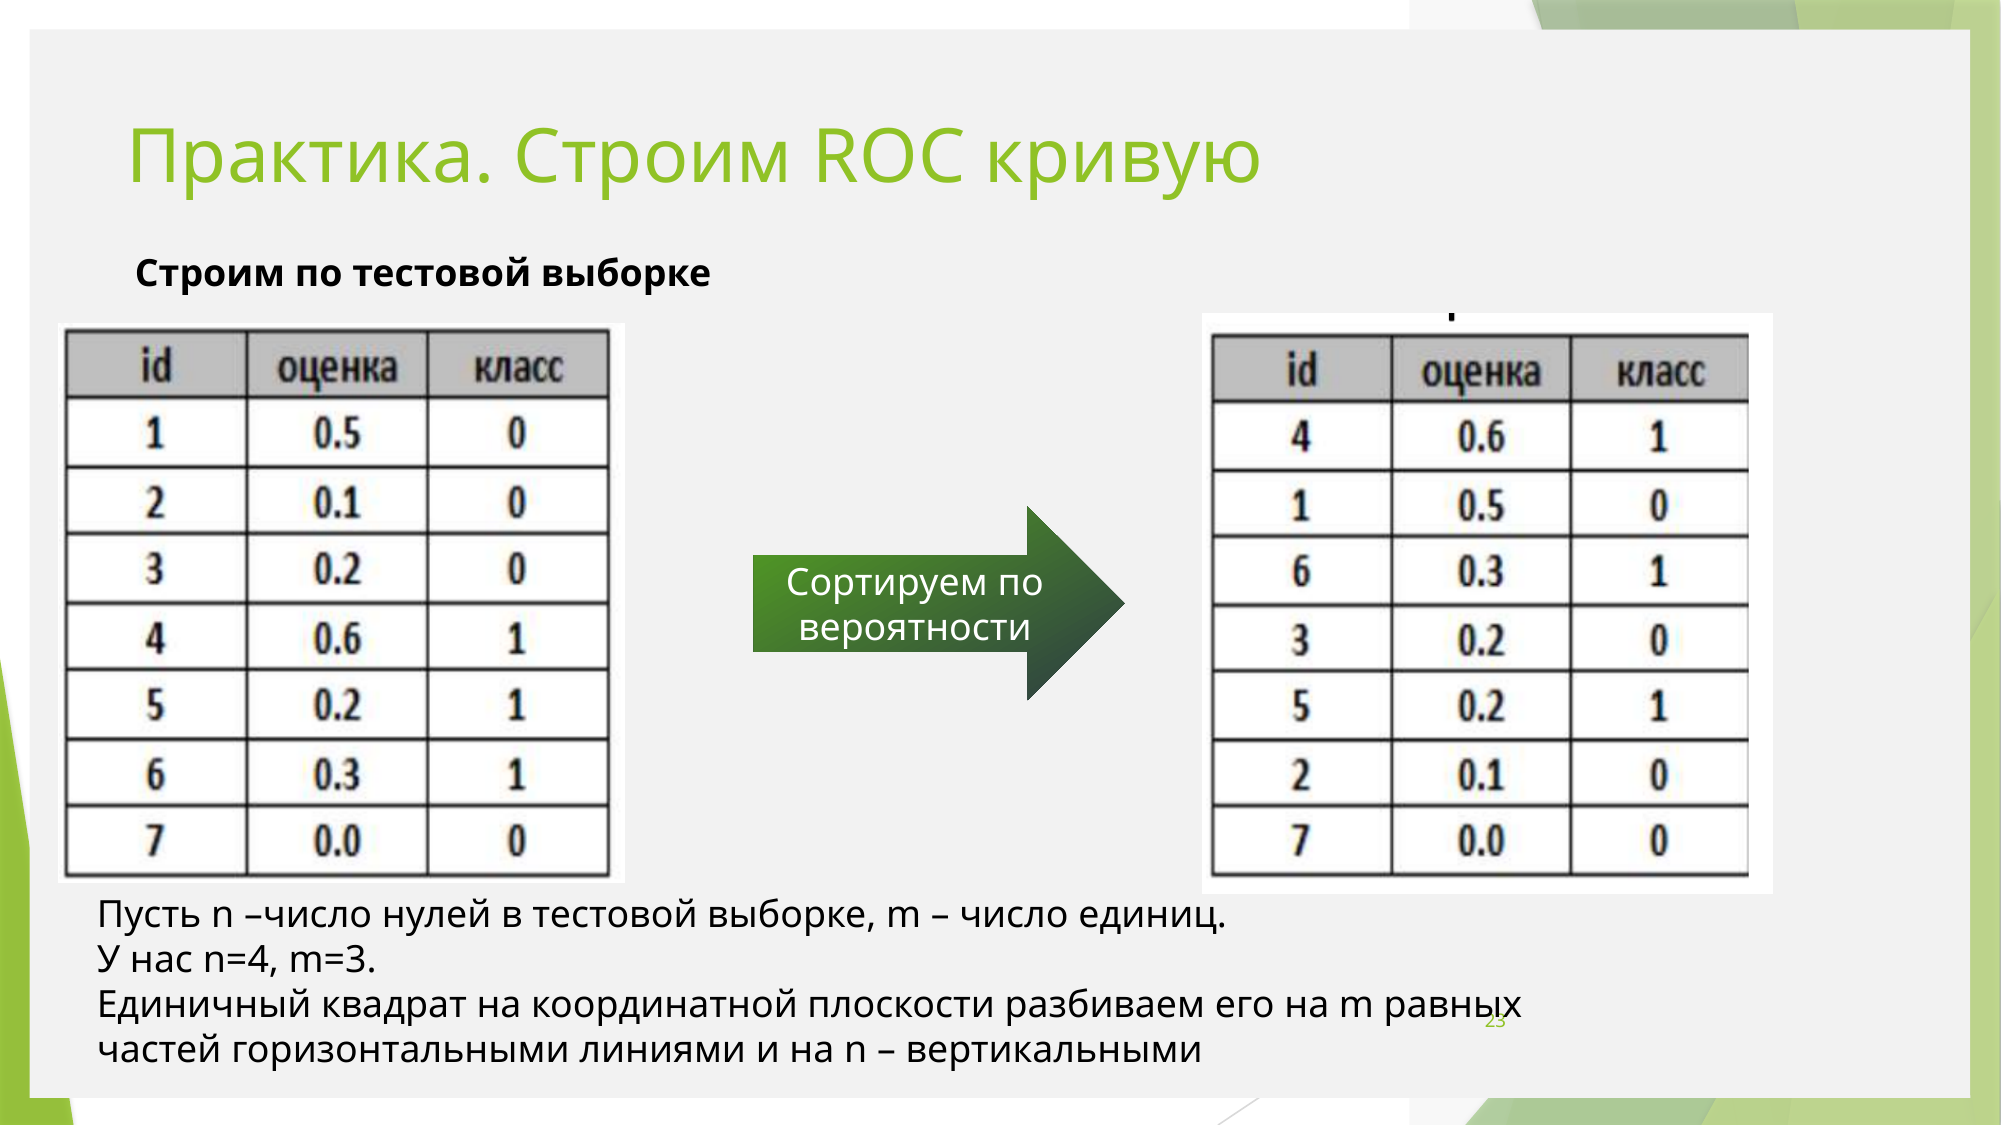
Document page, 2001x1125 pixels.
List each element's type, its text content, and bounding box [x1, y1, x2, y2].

picture [1201, 312, 1773, 895]
picture [58, 323, 625, 884]
text_box Пусть n –число нулей в тестовой выборке, m – число единиц. У нас n=4, m=3. Единичный квадрат на координатной плоскости разбиваем его на m равных частей горизонтальными линиями и на n – вертикальными [82, 882, 1739, 1078]
text_box Сортируем по вероятности [752, 505, 1126, 702]
text_box Строим по тестовой выборке [119, 241, 1436, 302]
title Практика. Строим ROC кривую [111, 99, 1522, 317]
